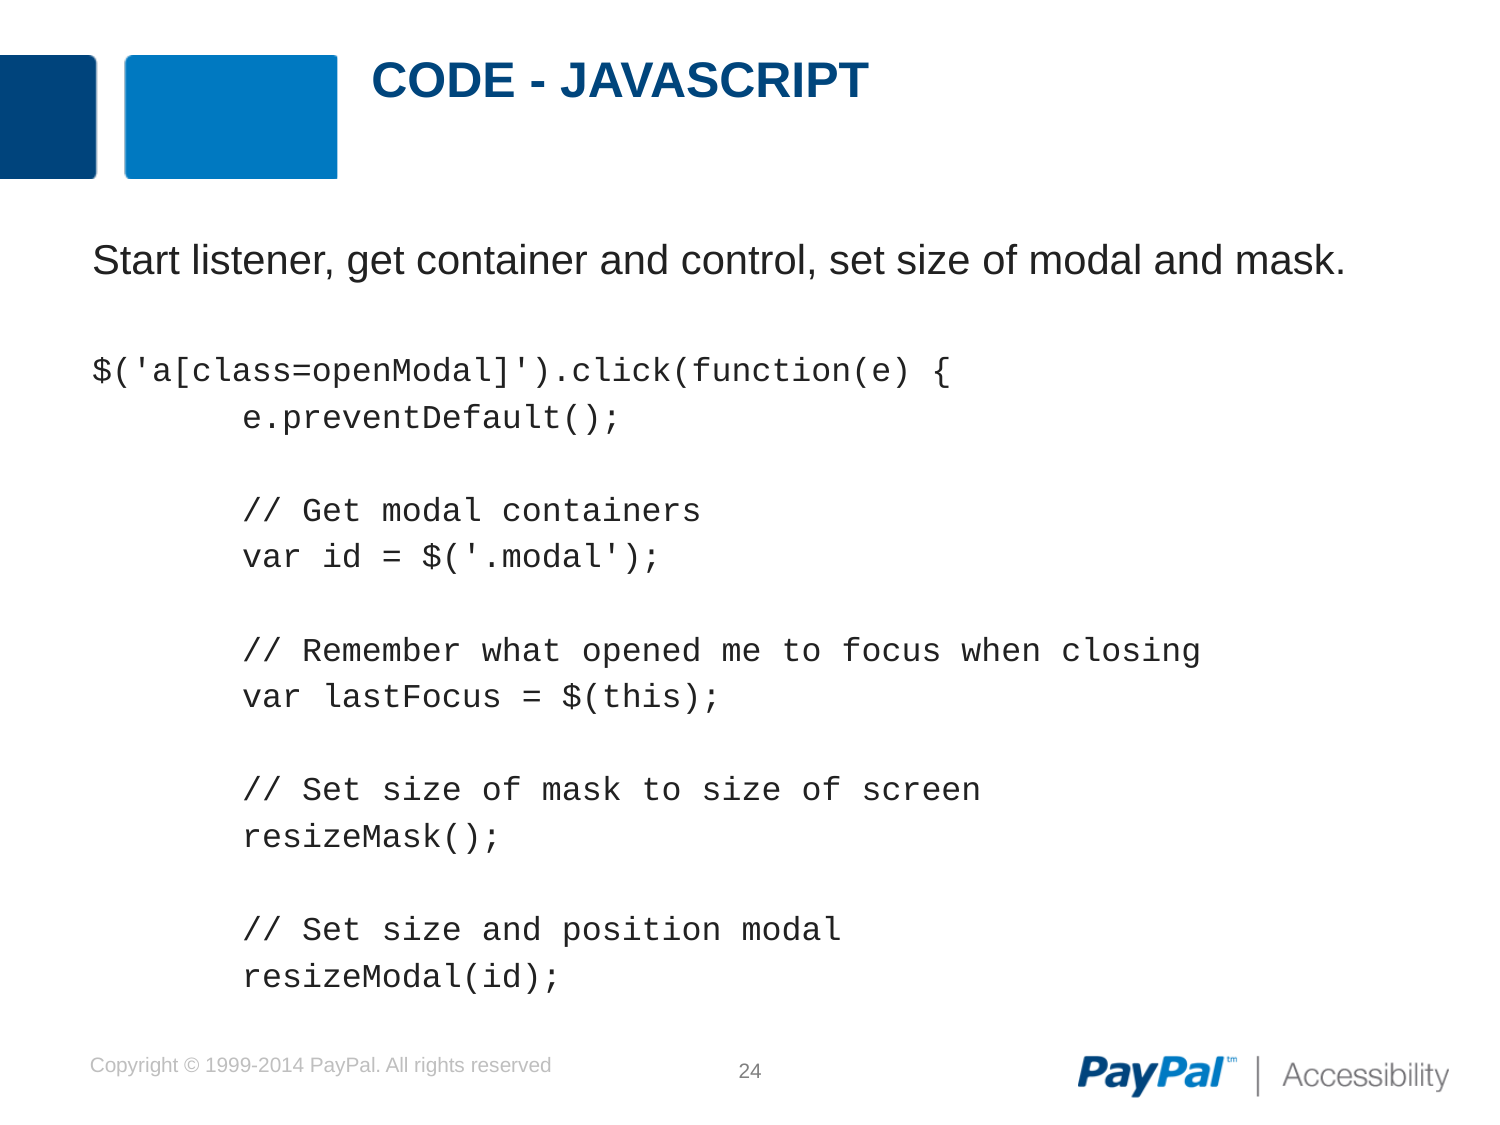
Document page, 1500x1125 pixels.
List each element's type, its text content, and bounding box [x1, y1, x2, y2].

list Start listener, get container and control, set size of modal and mask. $('a[class=openModal]').click(function(e) { e.preventDefault(); // Get modal containers var id = $('.modal'); // Remember what opened me to focus when closing var lastFocus = $(this); // Set size of mask to size of screen resizeMask(); // Set size and position modal resizeModal(id); [77, 225, 1435, 1031]
picture [1078, 1046, 1449, 1100]
title Code - JavaScript [356, 40, 1421, 117]
